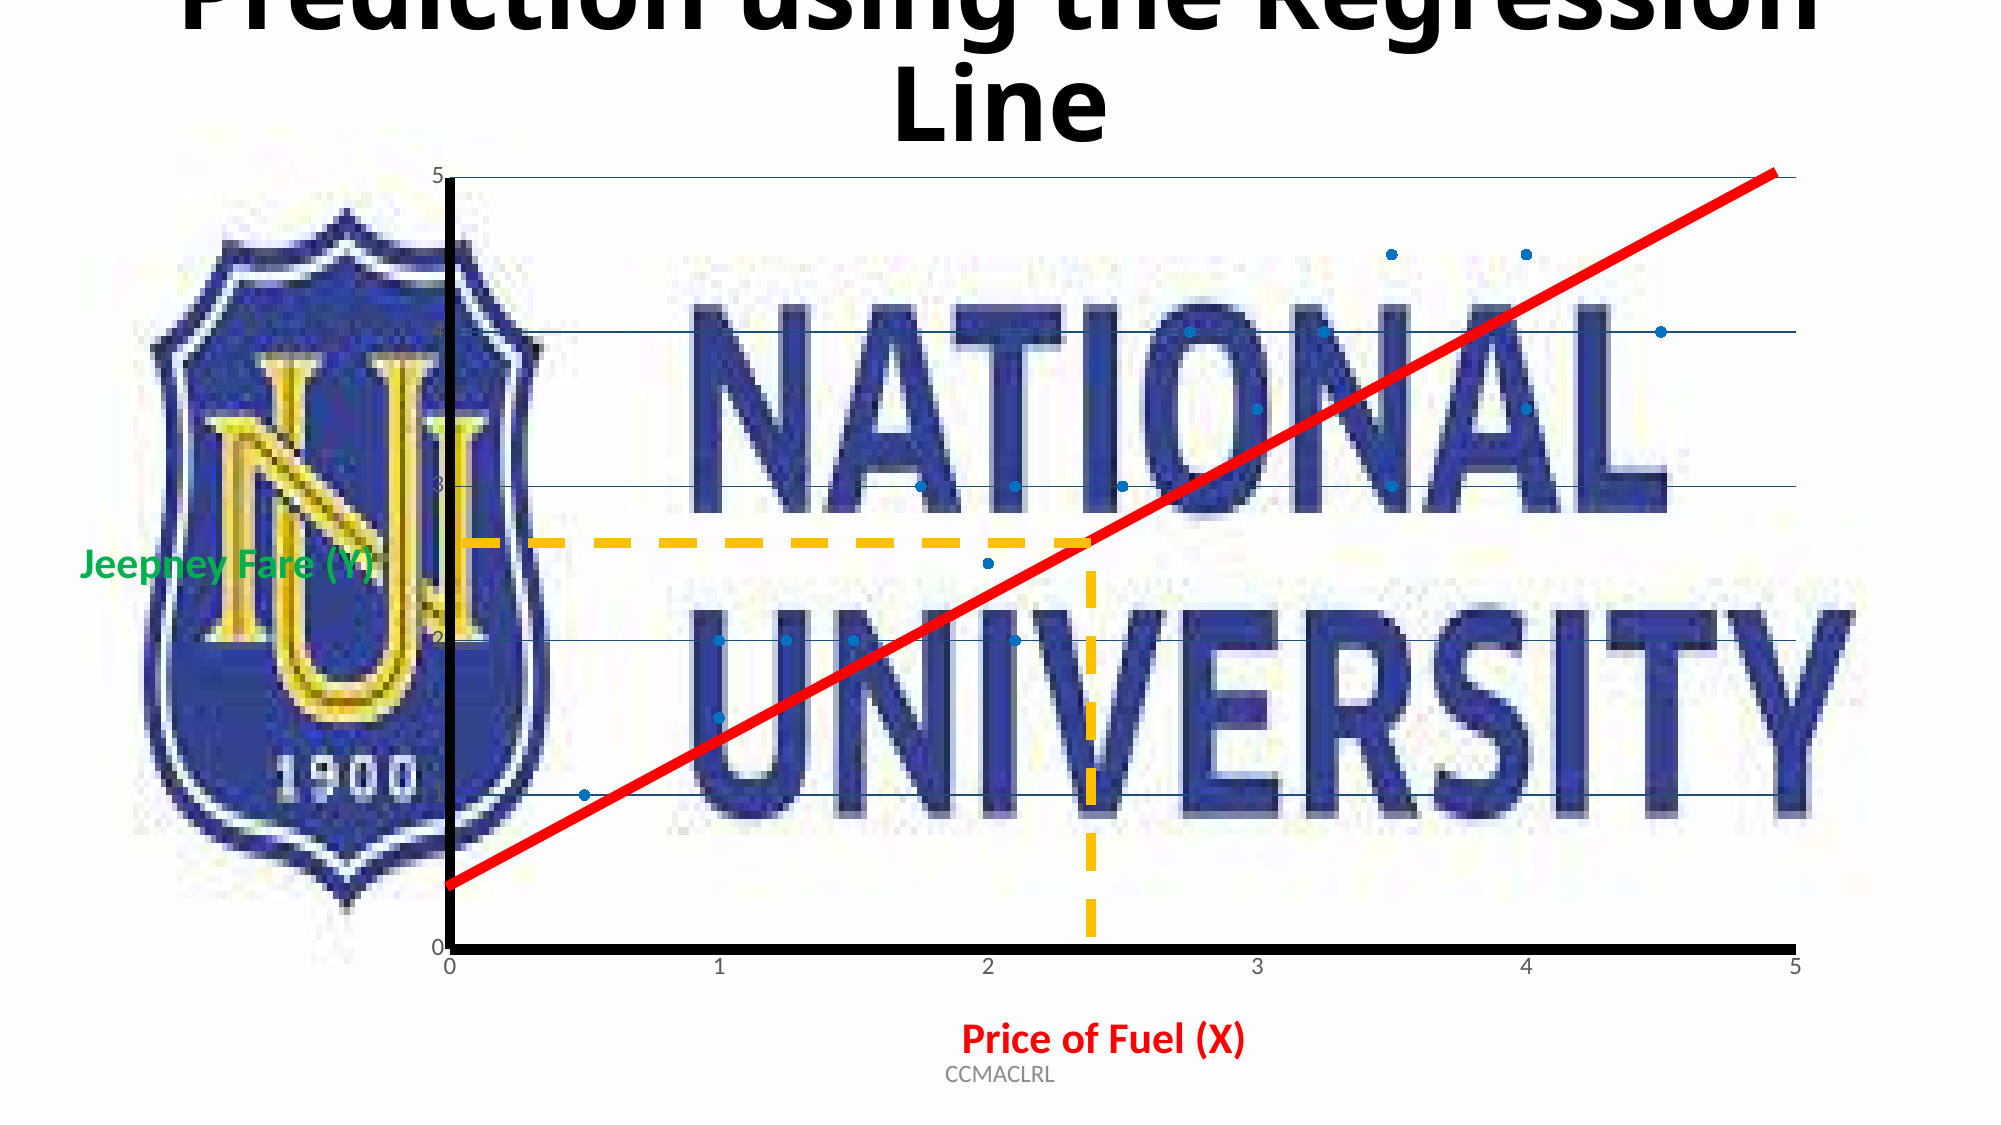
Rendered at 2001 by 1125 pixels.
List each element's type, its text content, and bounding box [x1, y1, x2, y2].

footer CCMACLRL [662, 1042, 1338, 1103]
text_box Jeepney Fare (Y) [65, 527, 391, 595]
text_box Price of Fuel (X) [947, 1020, 1262, 1042]
title Prediction using the Regression Line [75, 53, 1925, 172]
chart [392, 162, 1817, 1020]
picture [0, 0, 2000, 1125]
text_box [446, 171, 1777, 887]
